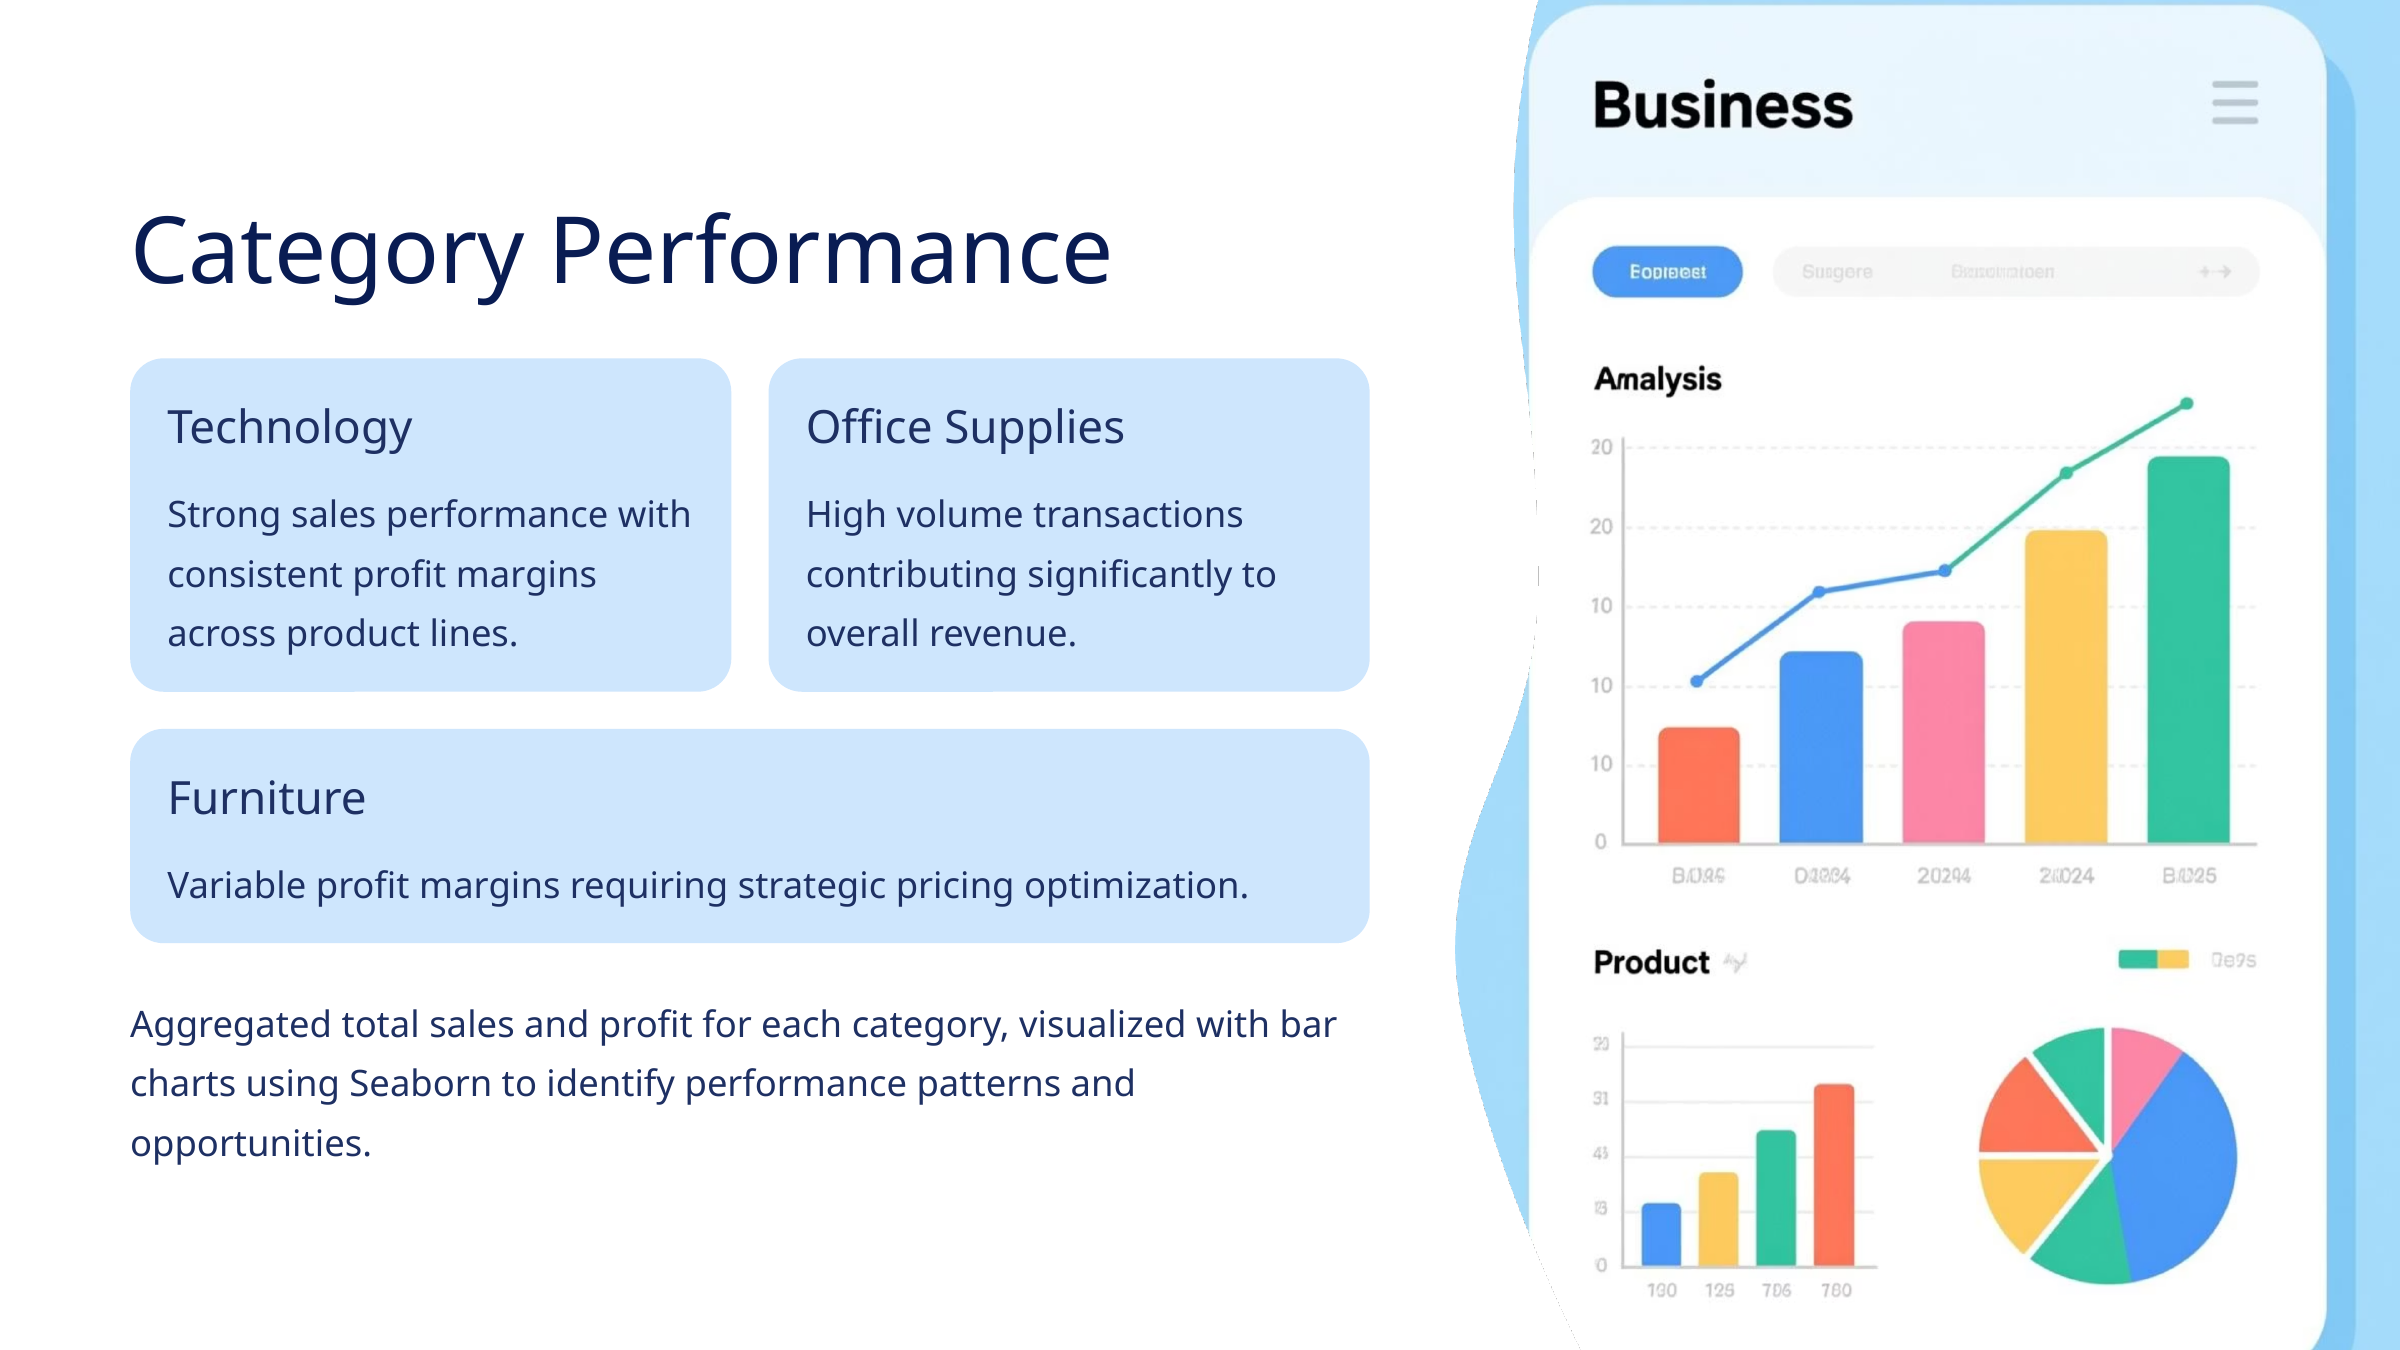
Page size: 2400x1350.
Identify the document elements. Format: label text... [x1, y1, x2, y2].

text_box [768, 358, 1370, 692]
text_box High volume transactions contributing significantly to overall revenue. [805, 475, 1333, 655]
text_box Office Supplies [805, 395, 1271, 454]
picture [1454, 0, 2400, 1350]
text_box Technology [167, 395, 633, 454]
text_box Furniture [167, 766, 633, 825]
text_box Category Performance [130, 186, 1130, 303]
text_box [130, 728, 1370, 944]
text_box Variable profit margins requiring strategic pricing optimization. [167, 846, 1333, 907]
text_box Aggregated total sales and profit for each category, visualized with bar charts using Seaborn to identify performance patterns and opportunities. [130, 985, 1370, 1164]
text_box Strong sales performance with consistent profit margins across product lines. [167, 475, 695, 655]
text_box [130, 358, 732, 692]
